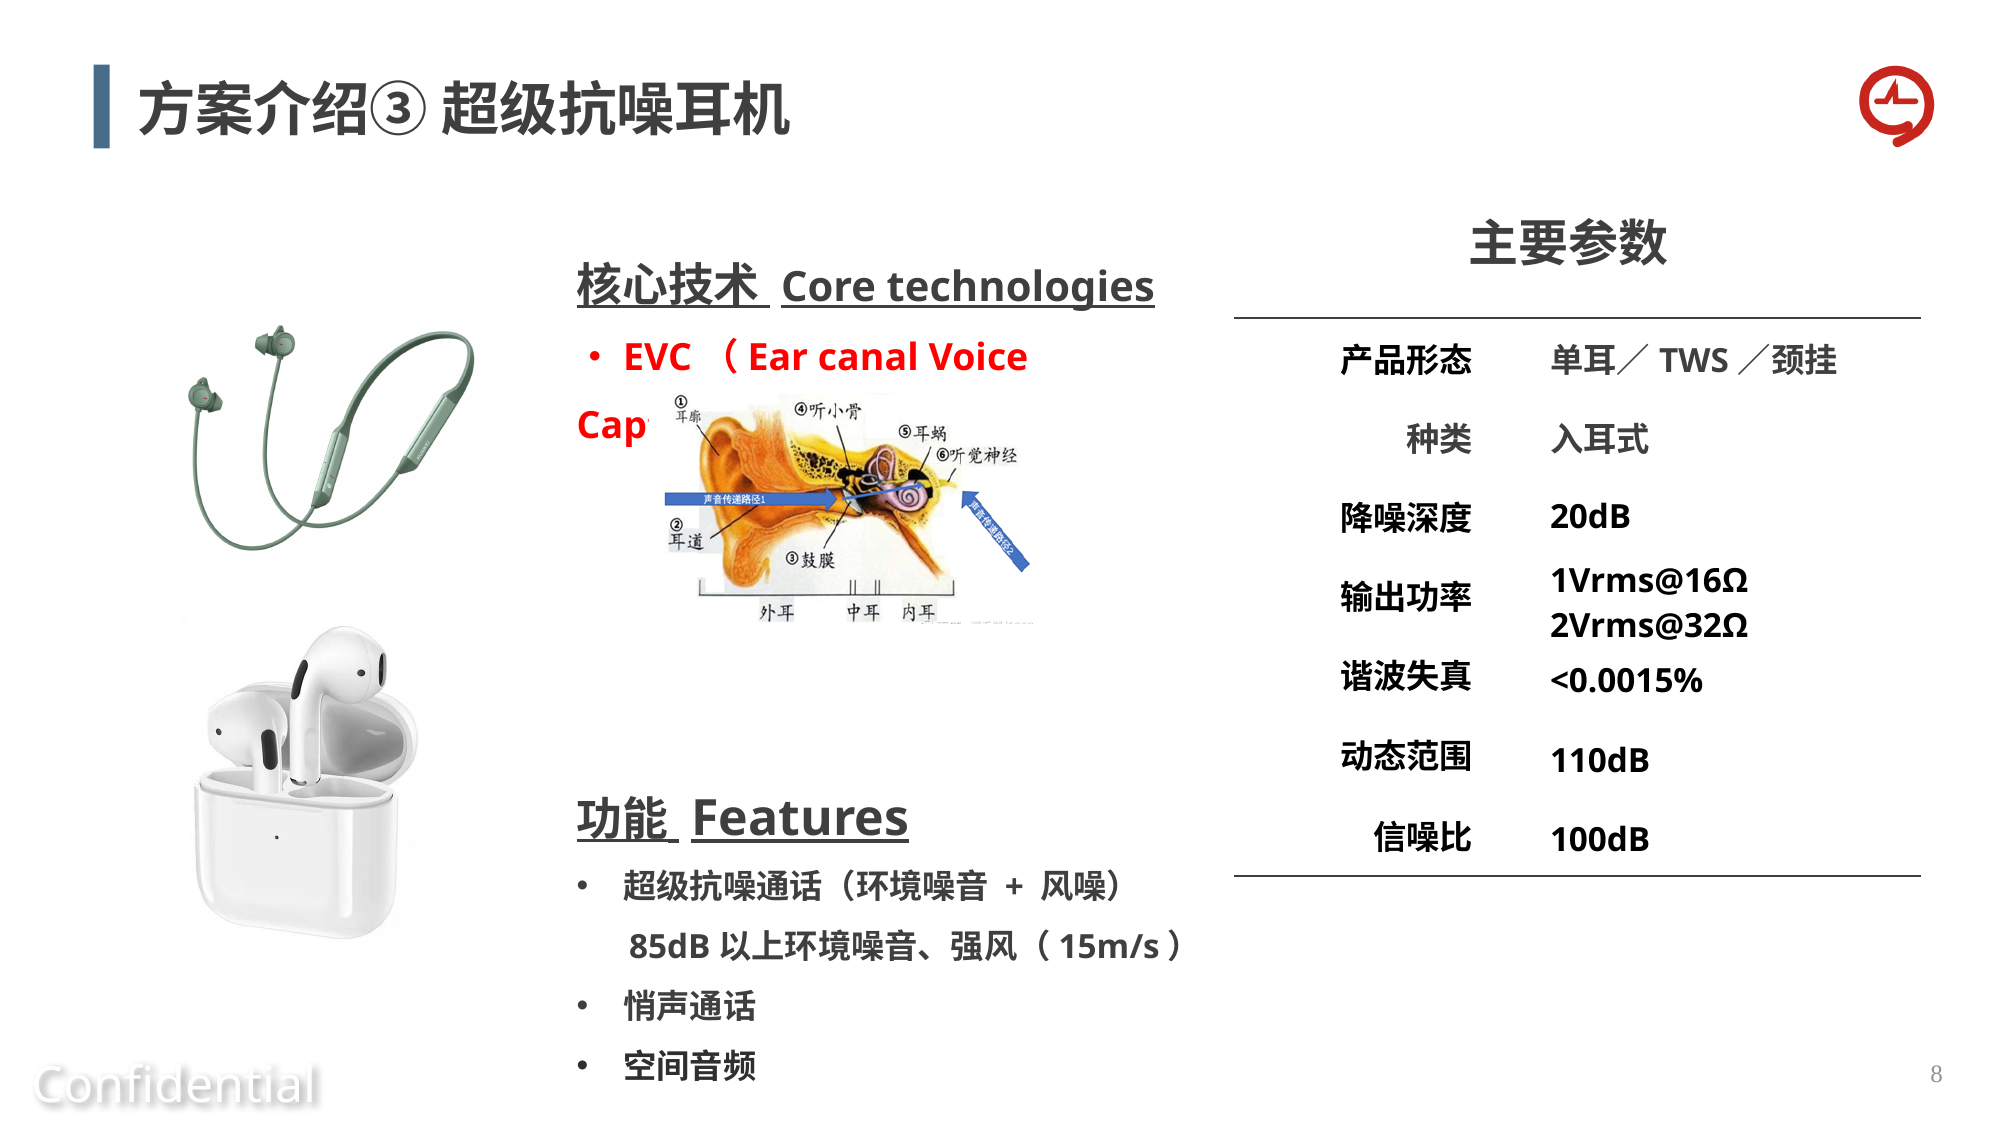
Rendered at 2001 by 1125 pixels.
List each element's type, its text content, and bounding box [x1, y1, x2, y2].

picture [1845, 49, 1958, 155]
text_box 方案介绍③ 超级抗噪耳机 [122, 48, 1508, 166]
table_cell 110dB [1474, 719, 1921, 799]
table_cell 20dB [1474, 475, 1921, 556]
text_box 主要参数 [1404, 203, 1733, 279]
slide_number 8 [1507, 1042, 1958, 1103]
table_cell <0.0015% [1474, 641, 1921, 719]
picture [167, 303, 486, 558]
picture [648, 379, 1045, 624]
table_cell 输出功率 [1234, 556, 1474, 635]
table_cell 谐波失真 [1234, 635, 1474, 713]
table_cell 种类 [1234, 398, 1474, 475]
text_box Confidential [20, 1041, 329, 1125]
table_cell 1Vrms@16Ω 2Vrms@32Ω [1474, 556, 1921, 641]
table_header 产品形态 [1234, 319, 1474, 398]
text_box [1, 1036, 262, 1123]
picture [180, 615, 436, 946]
table_cell 降噪深度 [1234, 475, 1474, 556]
table_cell 动态范围 [1234, 713, 1474, 793]
text_box 核心技术 Core technologies ・EVC（Ear canal Voice Capture） 功能 Features 超级抗噪通话（环境噪音 + 风噪） 85dB以上环境噪音、强风（15m/s） 悄声通话 空间音频 [561, 220, 1234, 1093]
table_header 单耳／TWS／颈挂 [1474, 319, 1921, 398]
table_cell 信噪比 [1234, 793, 1474, 875]
table_cell 入耳式 [1474, 398, 1921, 475]
table_cell 100dB [1474, 799, 1921, 875]
